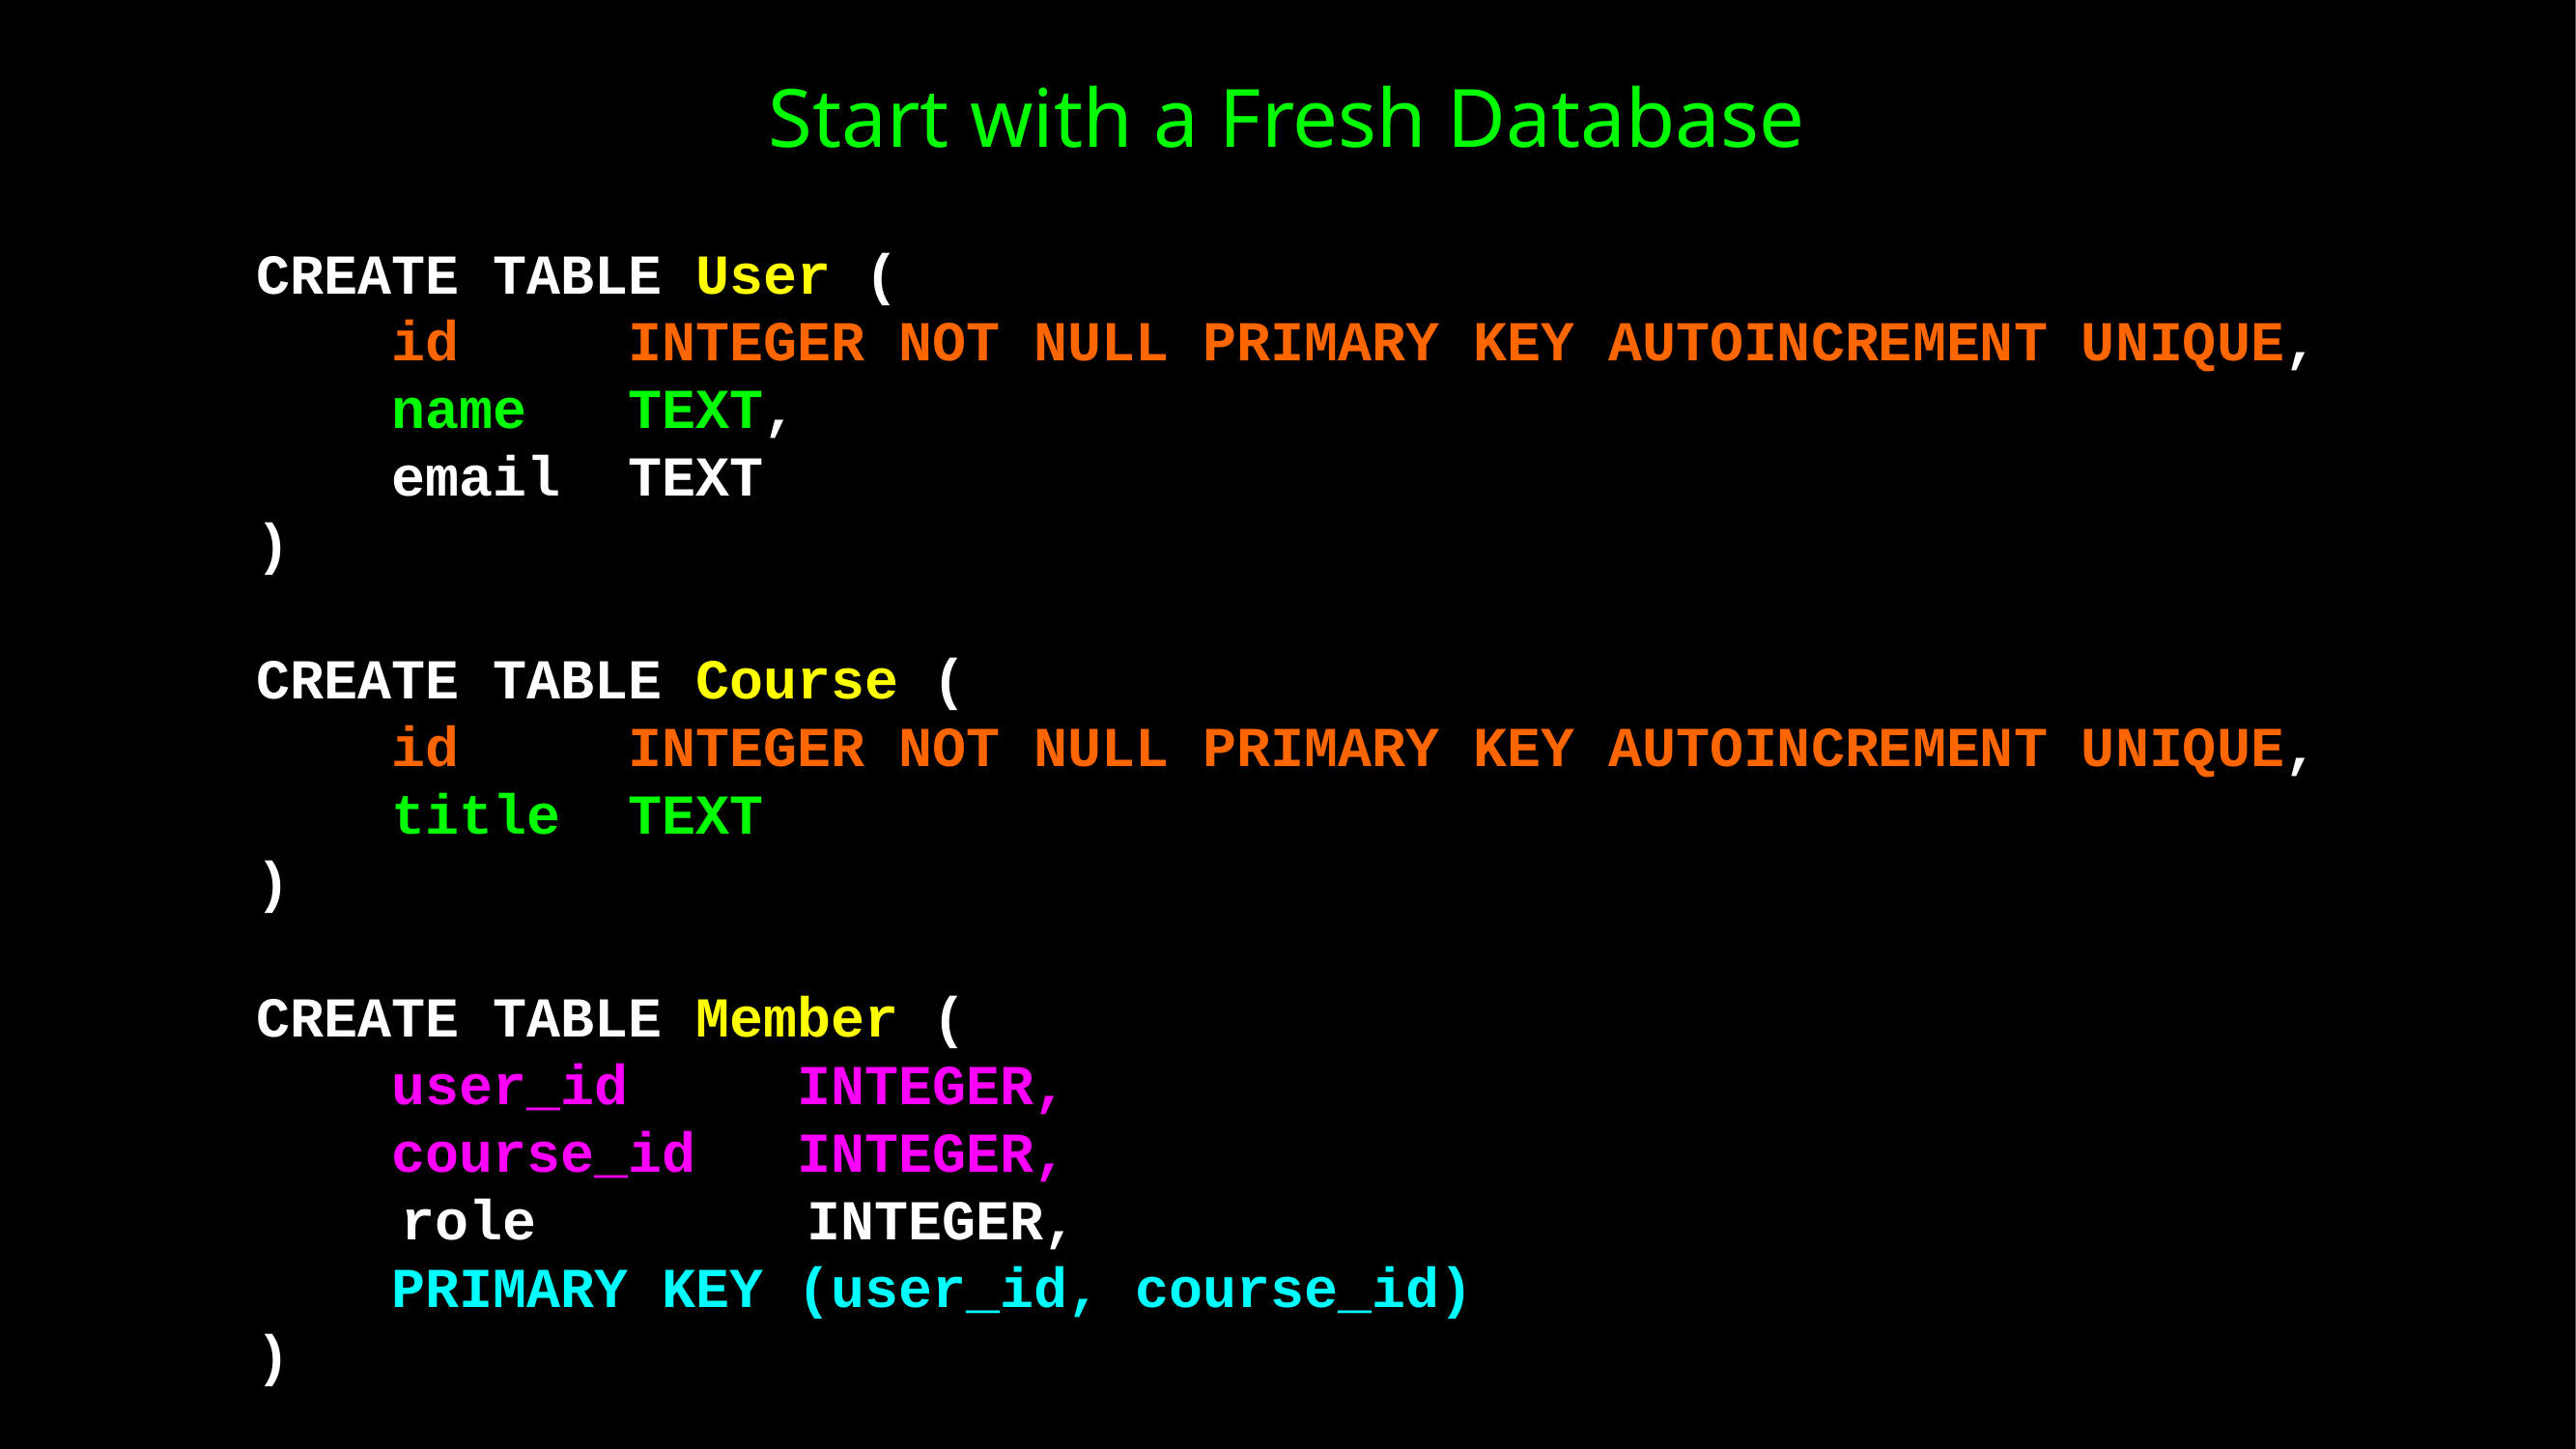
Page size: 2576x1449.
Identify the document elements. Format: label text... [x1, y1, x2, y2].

title Start with a Fresh Database [183, 38, 2391, 193]
text_box CREATE TABLE User ( id INTEGER NOT NULL PRIMARY KEY AUTOINCREMENT UNIQUE, name TEXT, email TEXT ) CREATE TABLE Course ( id INTEGER NOT NULL PRIMARY KEY AUTOINCREMENT UNIQUE, title TEXT ) CREATE TABLE Member ( user_id INTEGER, course_id INTEGER, role INTEGER, PRIMARY KEY (user_id, course_id) ) [241, 230, 2351, 1394]
